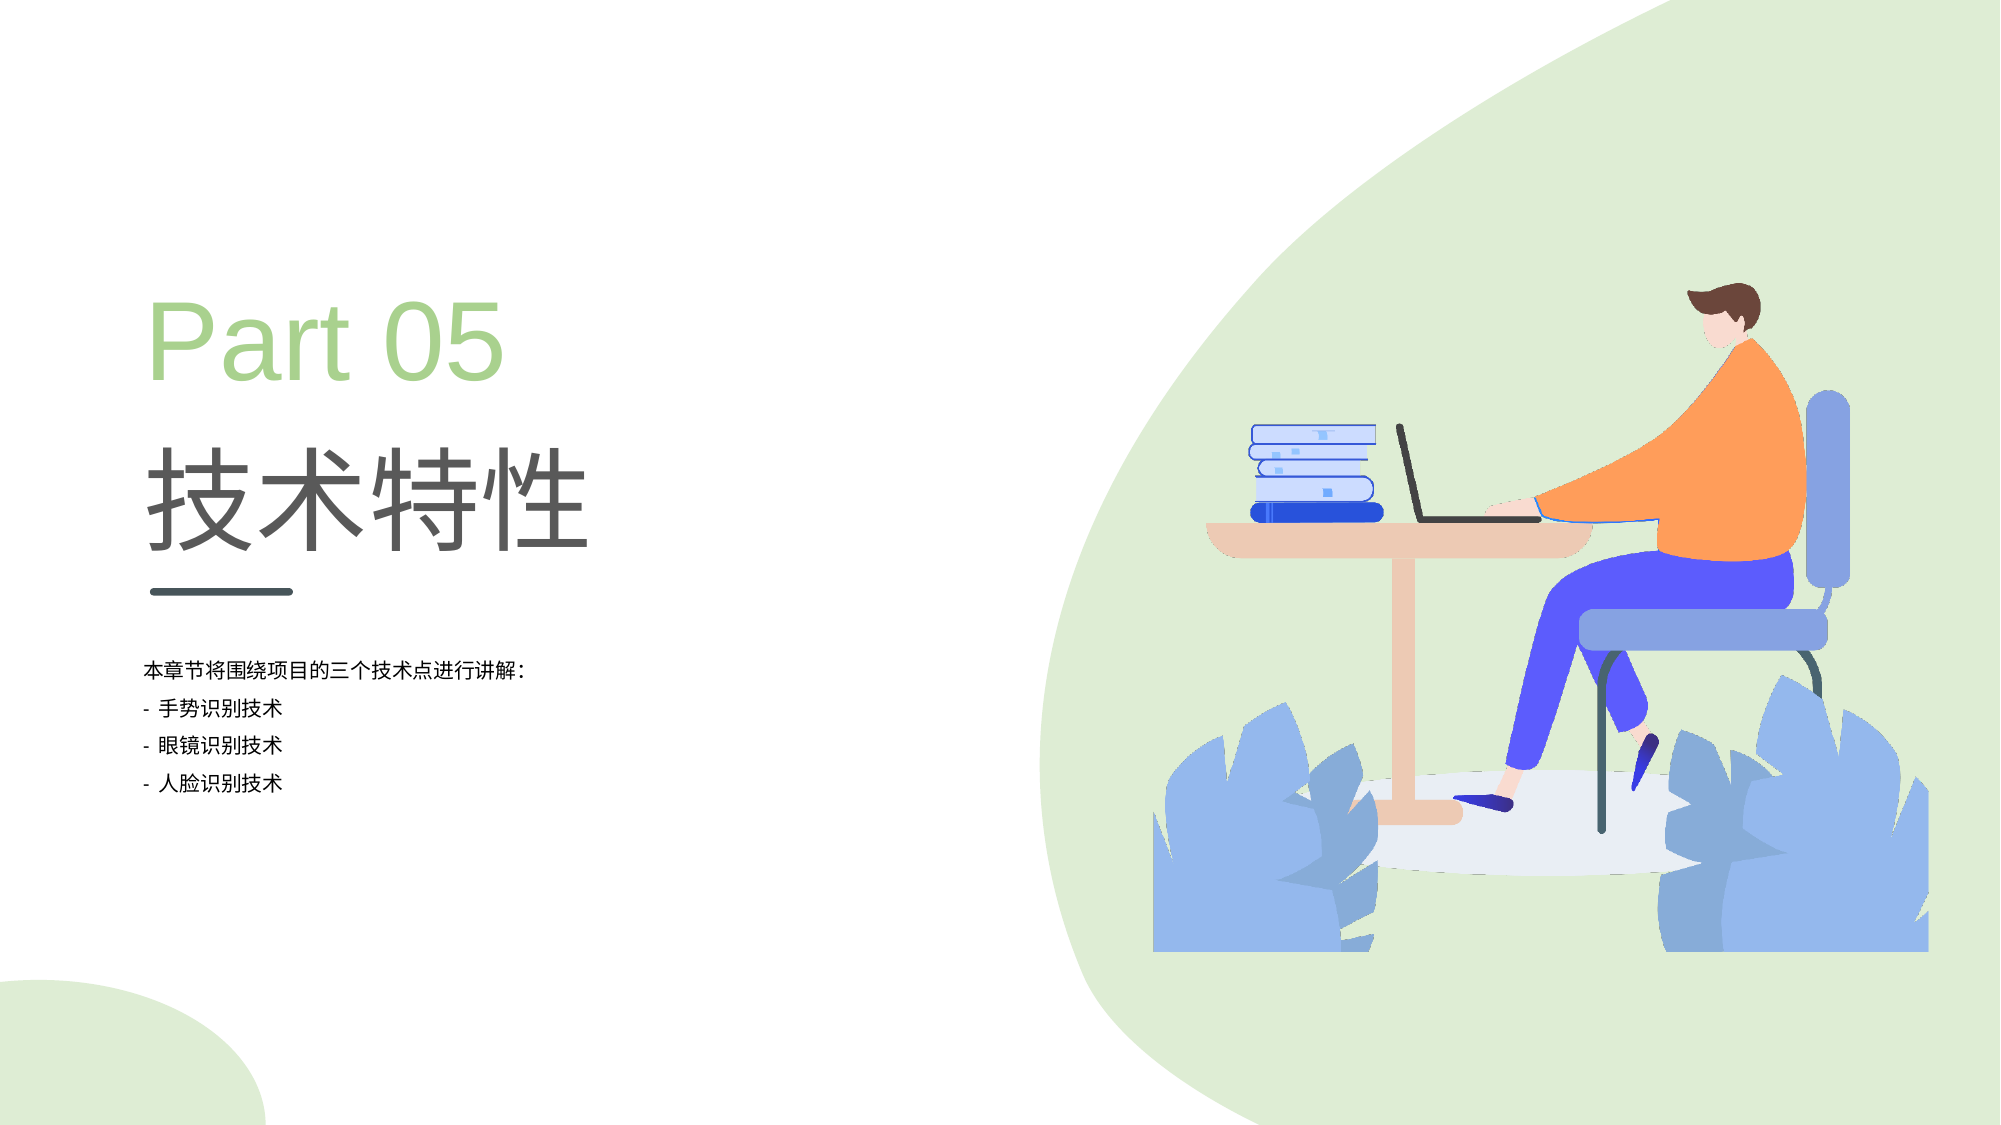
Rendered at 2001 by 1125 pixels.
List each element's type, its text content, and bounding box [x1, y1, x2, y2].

text_box [148, 587, 295, 597]
text_box 本章节将围绕项目的三个技术点进行讲解： - 手势识别技术 - 眼镜识别技术 - 人脸识别技术 [128, 638, 823, 803]
text_box [1038, 0, 2000, 1125]
text_box 技术特性 [128, 422, 909, 573]
text_box [0, 978, 267, 1125]
text_box Part 05 [130, 260, 523, 411]
picture [1149, 283, 1931, 953]
